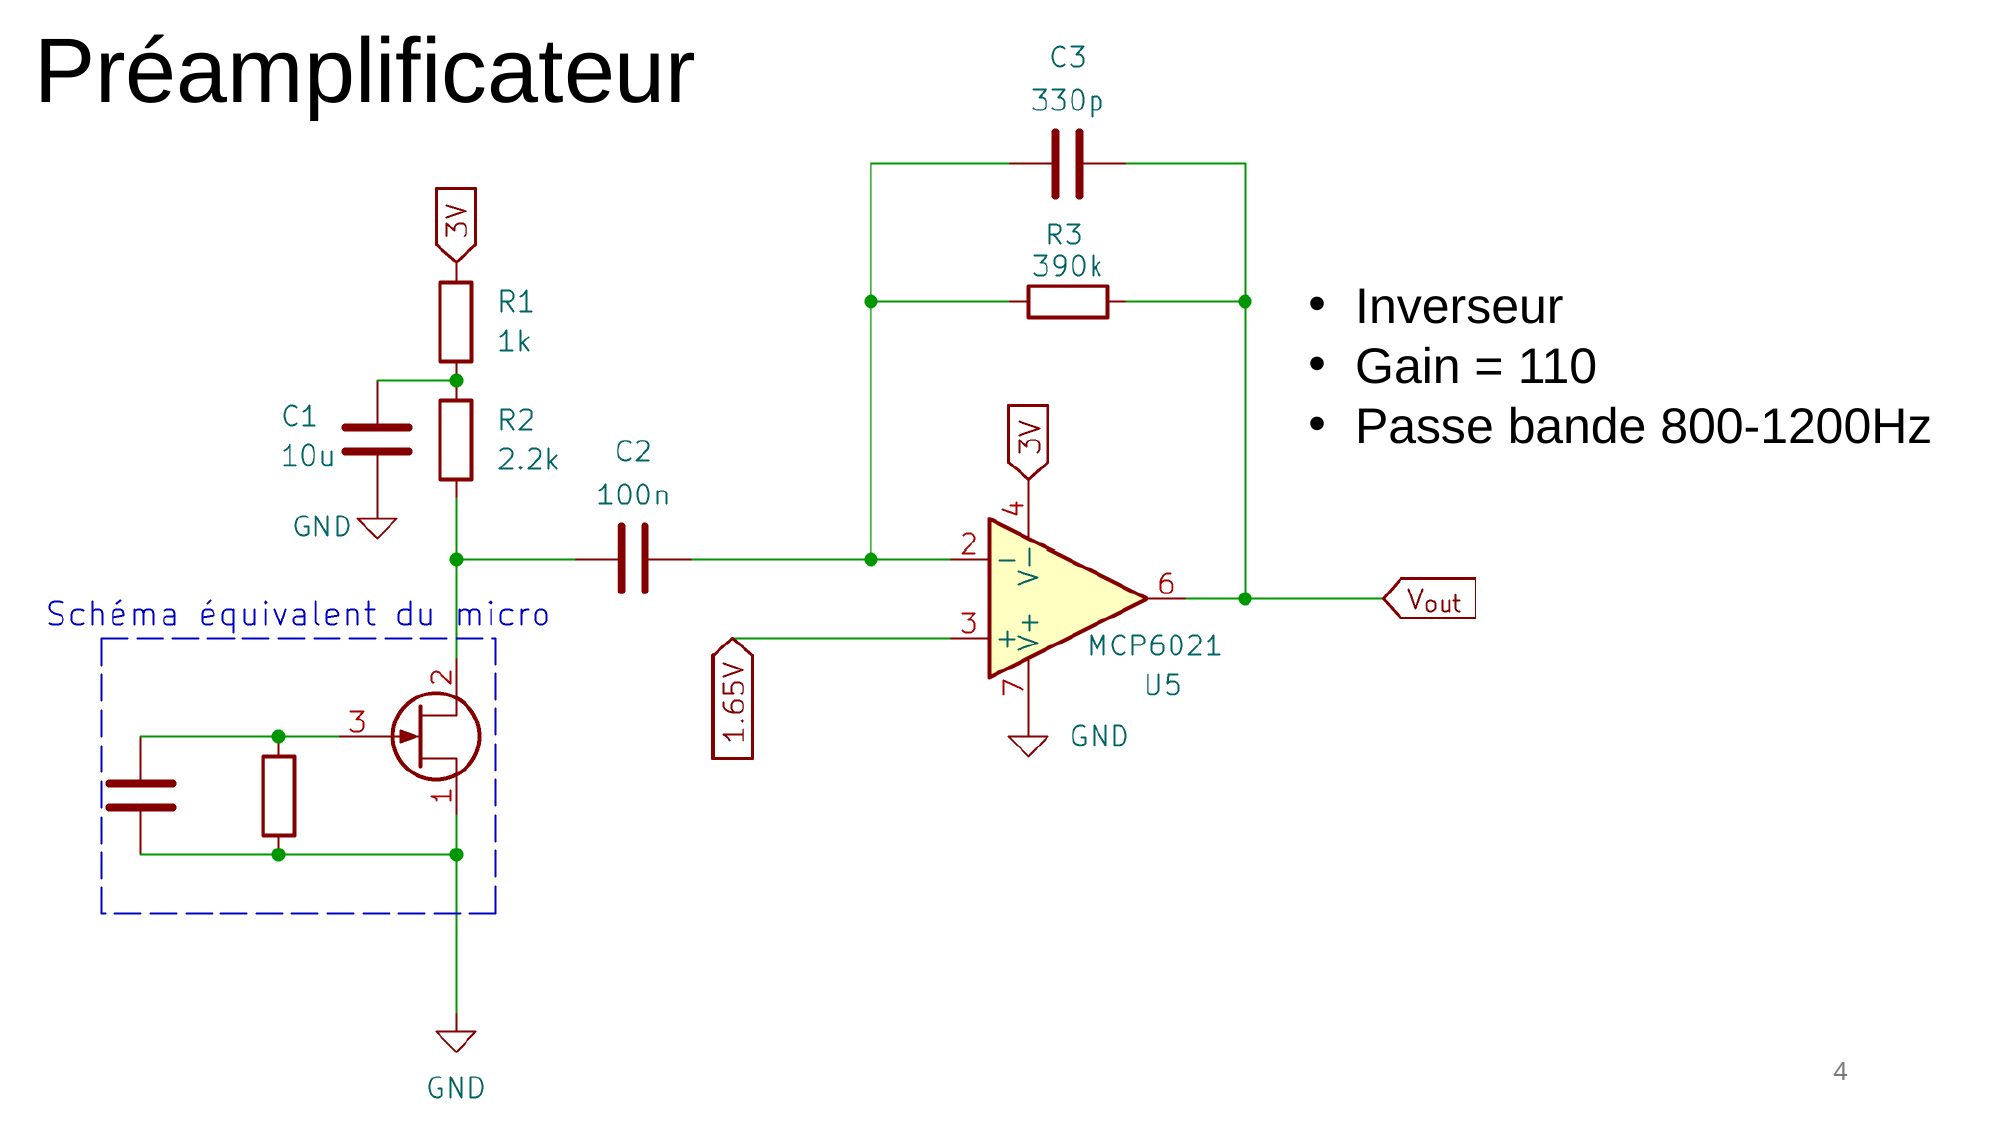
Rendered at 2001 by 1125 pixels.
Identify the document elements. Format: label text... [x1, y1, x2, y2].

text_box Inverseur Gain = 110 Passe bande 800-1200Hz [1476, 266, 1982, 506]
slide_number 4 [1476, 1042, 1863, 1103]
picture [36, 32, 1476, 1104]
title Préamplificateur [19, 9, 1745, 137]
